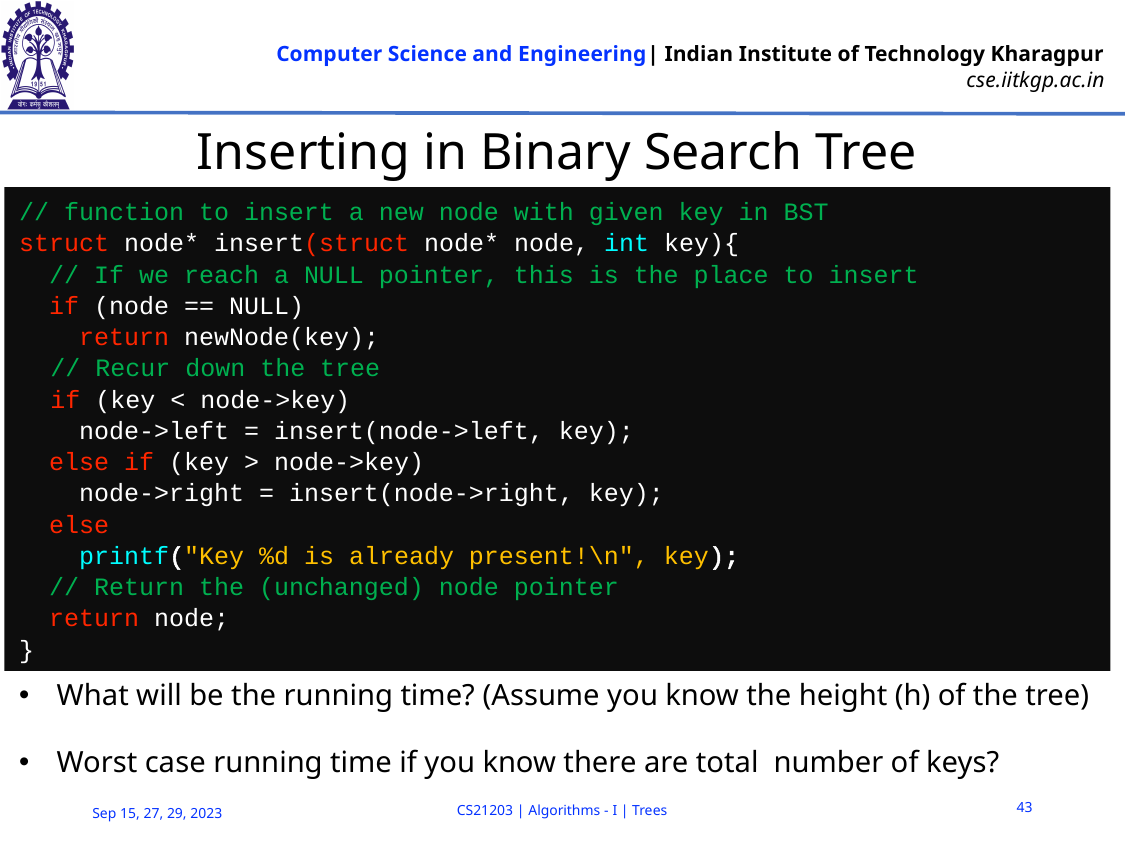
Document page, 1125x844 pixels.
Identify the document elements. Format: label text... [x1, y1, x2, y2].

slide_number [77, 798, 274, 844]
slide_number 43 [992, 785, 1048, 831]
picture [1, 1, 74, 110]
footer CS21203 | Algorithms - I | Trees [185, 787, 940, 833]
text_box // function to insert a new node with given key in BST struct node* insert(struct node* node, int key){ // If we reach a NULL pointer, this is the place to insert if (node == NULL) return newNode(key); // Recur down the tree if (key < node->key) node->left = insert(node->left, key); else if (key > node->key) node->right = insert(node->right, key); else printf("Key %d is already present!\n", key); // Return the (unchanged) node pointer return node; } [4, 187, 1111, 671]
title Inserting in Binary Search Tree [35, 78, 1078, 187]
